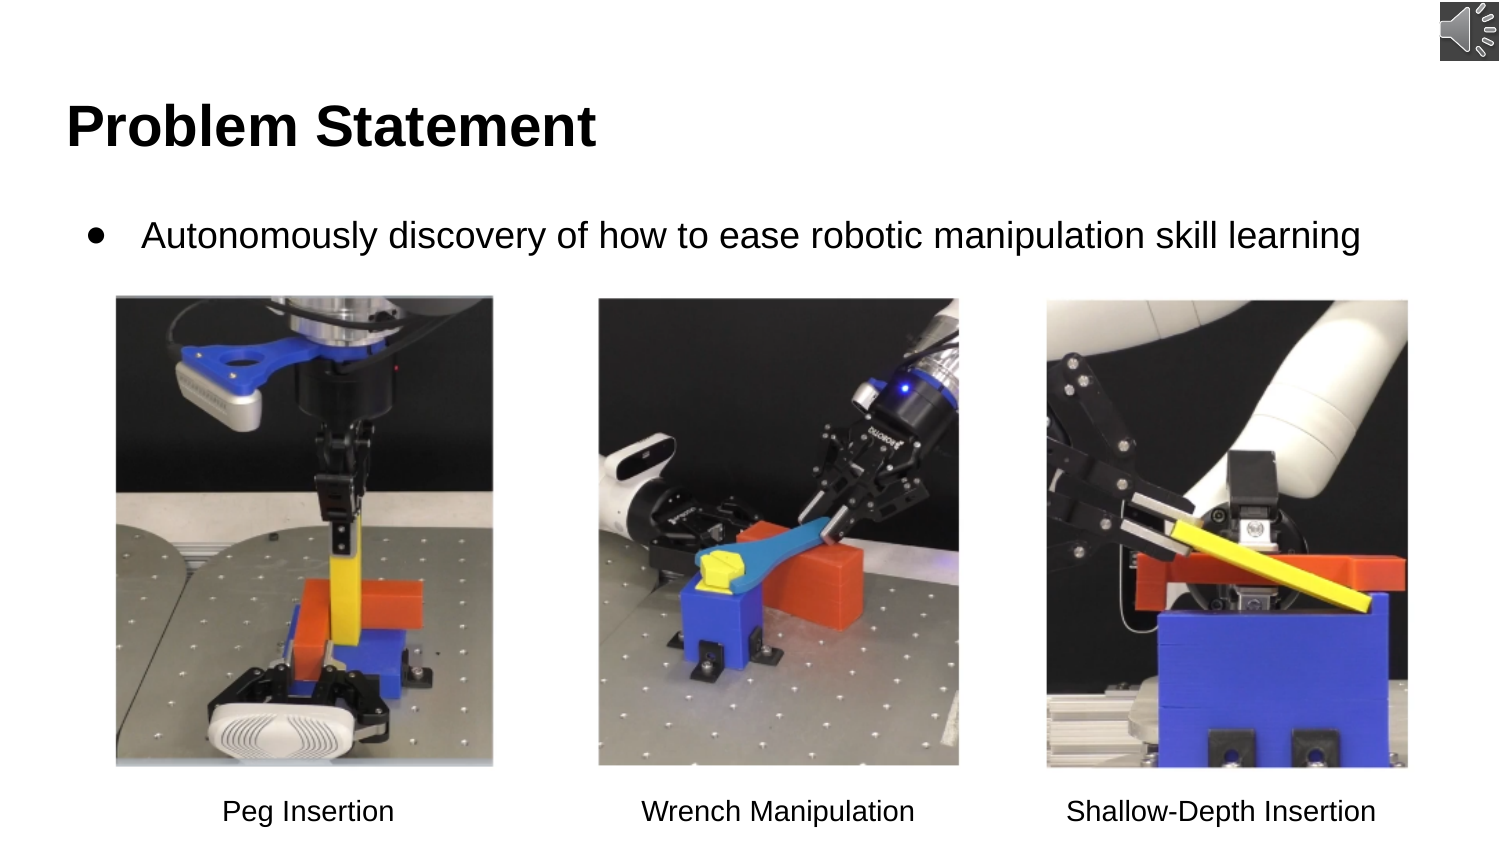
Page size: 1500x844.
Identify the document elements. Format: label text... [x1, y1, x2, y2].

text_box Shallow-Depth Insertion [1034, 782, 1409, 836]
title Problem Statement [51, 72, 1449, 167]
text_box Peg Insertion [172, 782, 444, 836]
picture [1039, 291, 1415, 773]
text_box Wrench Manipulation [591, 782, 966, 836]
picture [112, 293, 500, 771]
picture [1438, 0, 1500, 63]
list Autonomously discovery of how to ease robotic manipulation skill learning [51, 189, 1449, 750]
picture [596, 293, 966, 771]
